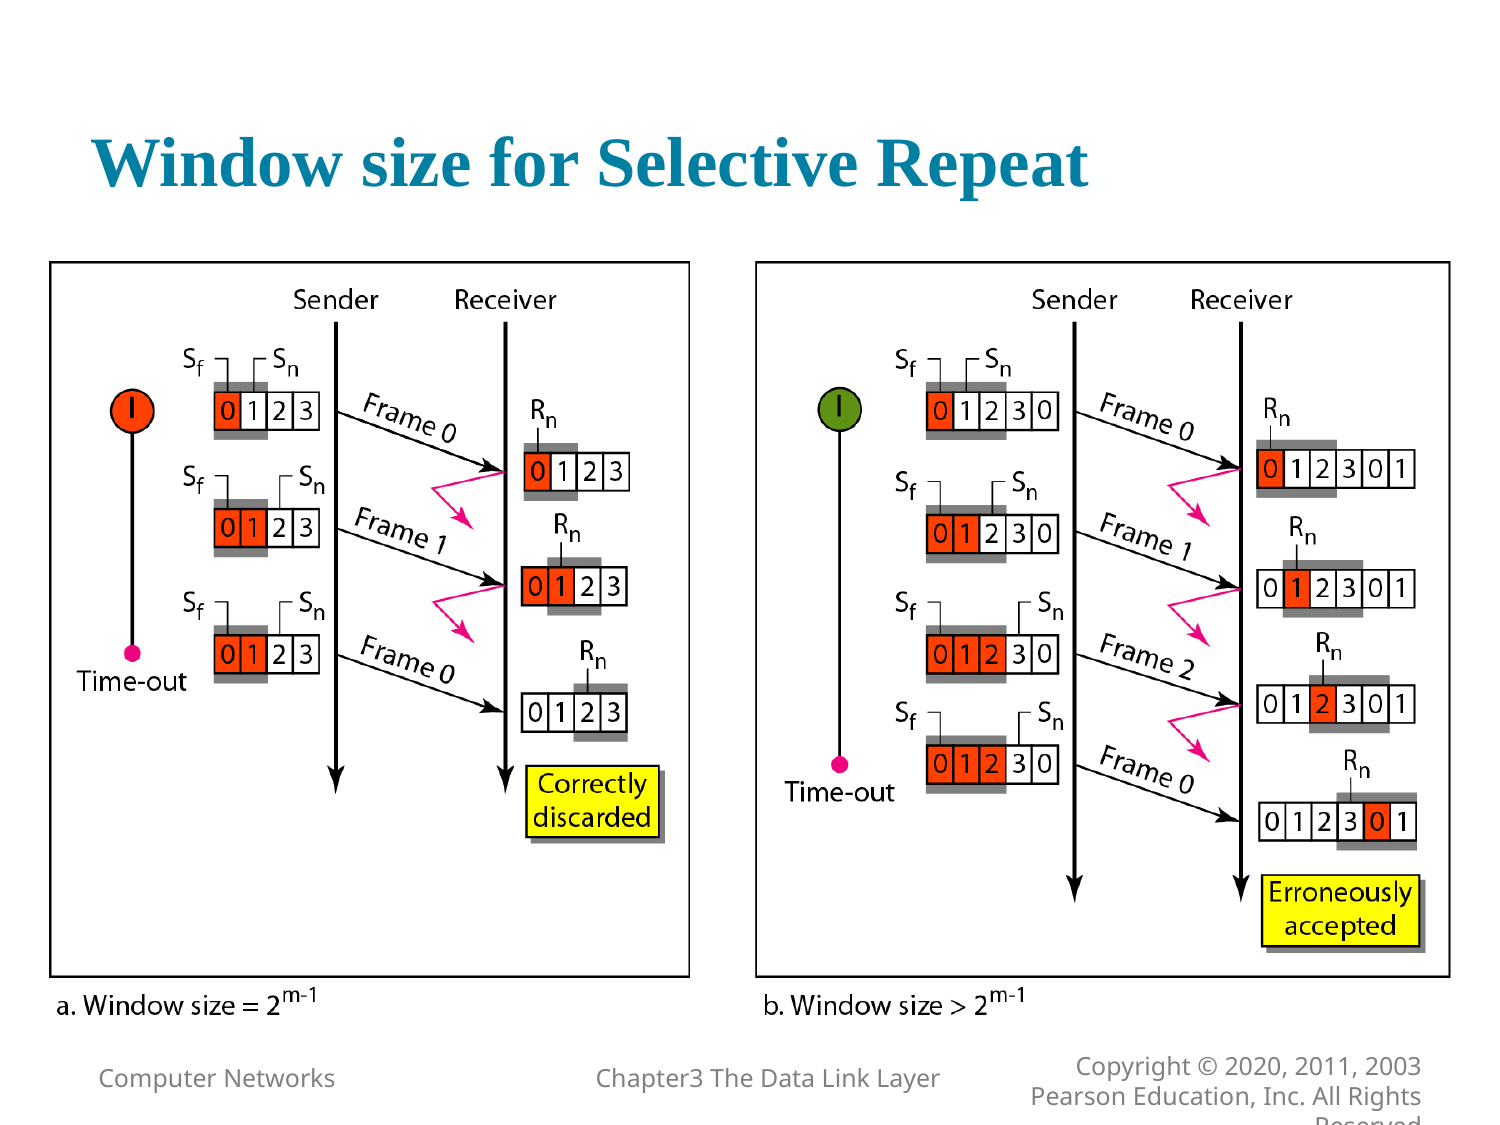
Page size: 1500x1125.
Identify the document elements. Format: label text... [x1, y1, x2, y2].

title Window size for Selective Repeat [75, 35, 1425, 216]
picture [49, 260, 1451, 1022]
